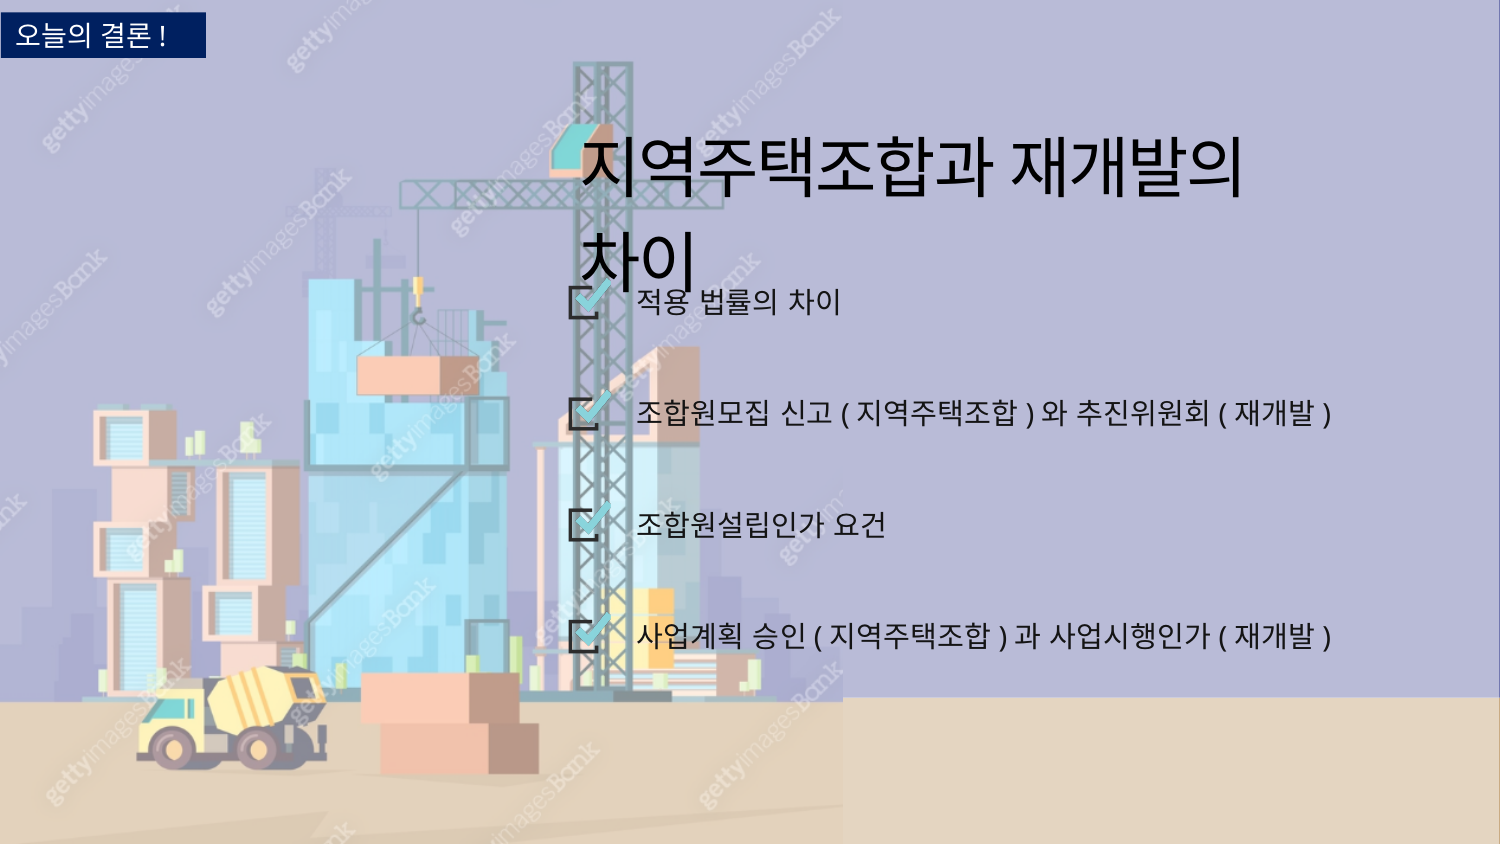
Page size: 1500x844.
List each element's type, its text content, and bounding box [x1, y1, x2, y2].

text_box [564, 381, 1460, 438]
text_box [843, 0, 1500, 844]
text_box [564, 269, 1460, 327]
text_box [564, 492, 1460, 550]
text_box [564, 603, 1460, 661]
picture [0, 0, 843, 844]
text_box 지역주택조합과 재개발의 차이 [843, 102, 1385, 269]
